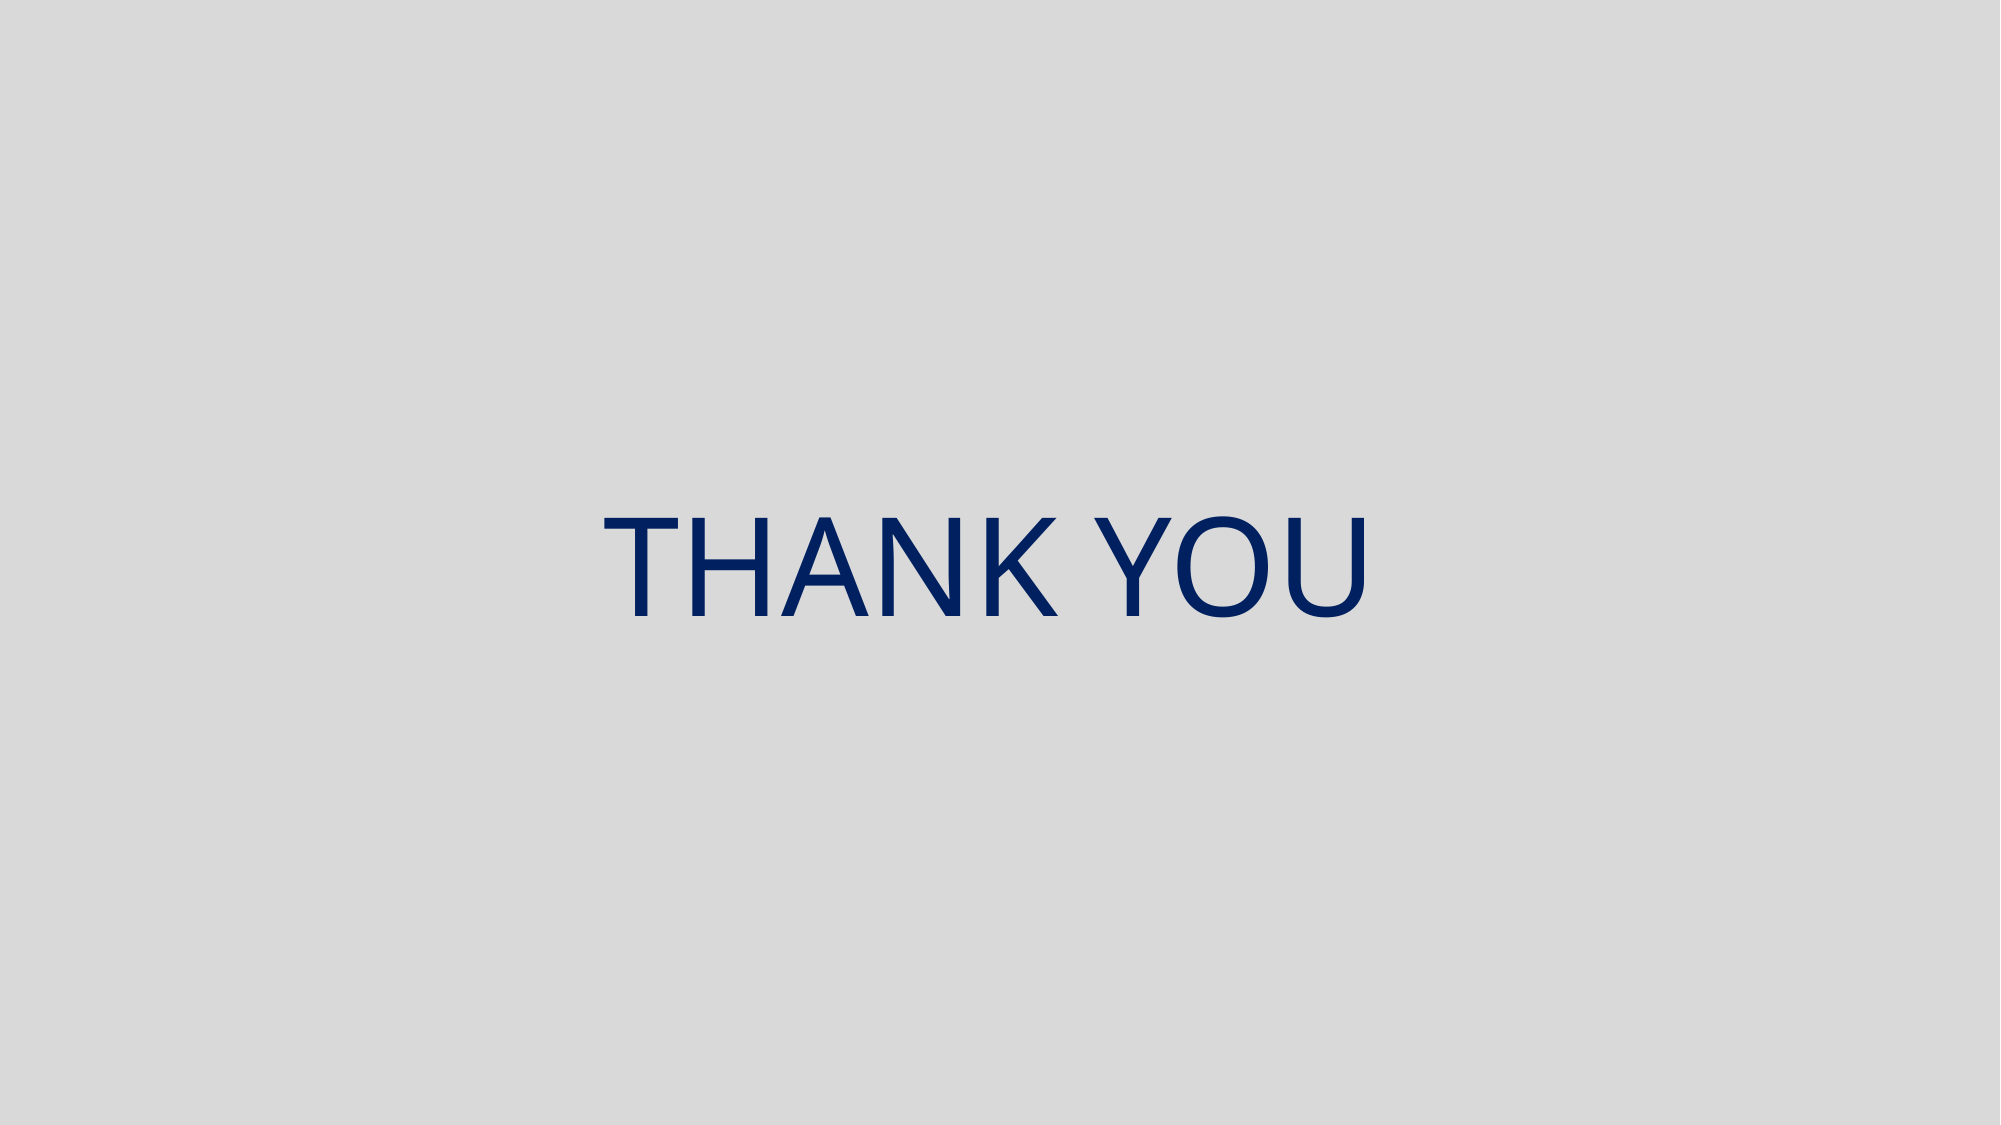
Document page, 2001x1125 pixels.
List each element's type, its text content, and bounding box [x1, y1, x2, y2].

text_box THANK YOU [588, 471, 1412, 652]
